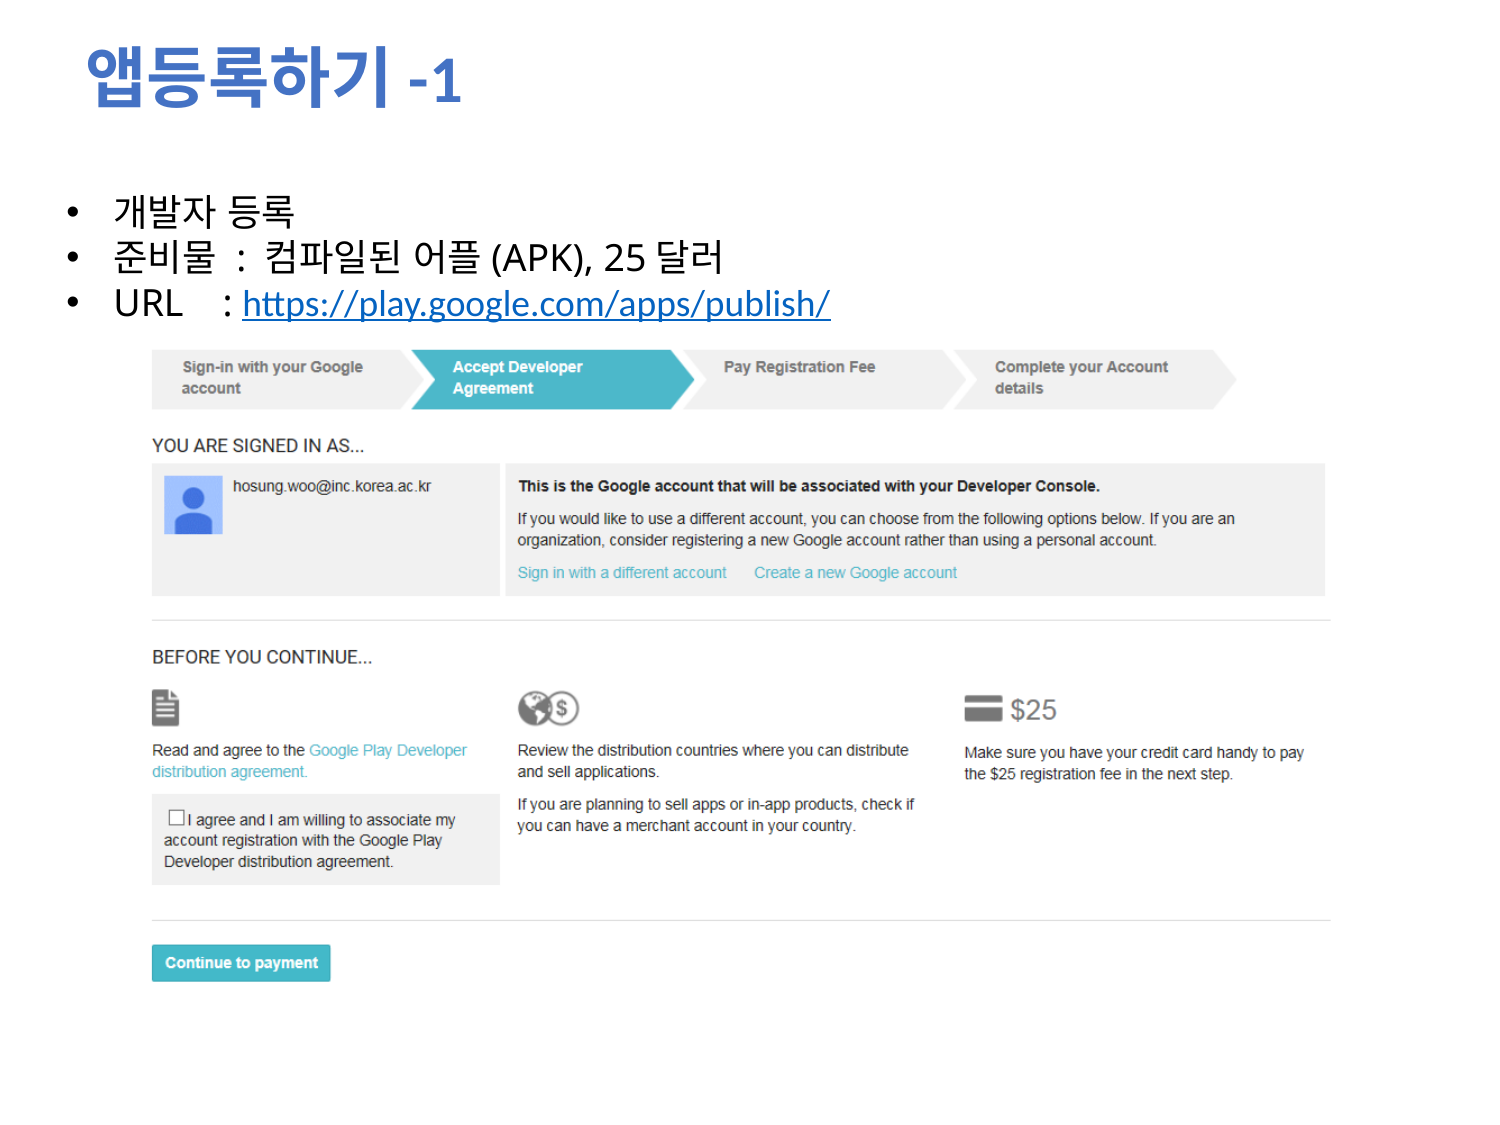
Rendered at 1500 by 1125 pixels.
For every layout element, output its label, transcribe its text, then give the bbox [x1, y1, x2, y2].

text_box 개발자 등록 준비물 : 컴파일된 어플(APK), 25달러 URL : https://play.google.com/apps/publish/ [51, 181, 1047, 332]
picture [142, 342, 1333, 993]
text_box 앱등록하기-1 [70, 27, 1215, 123]
